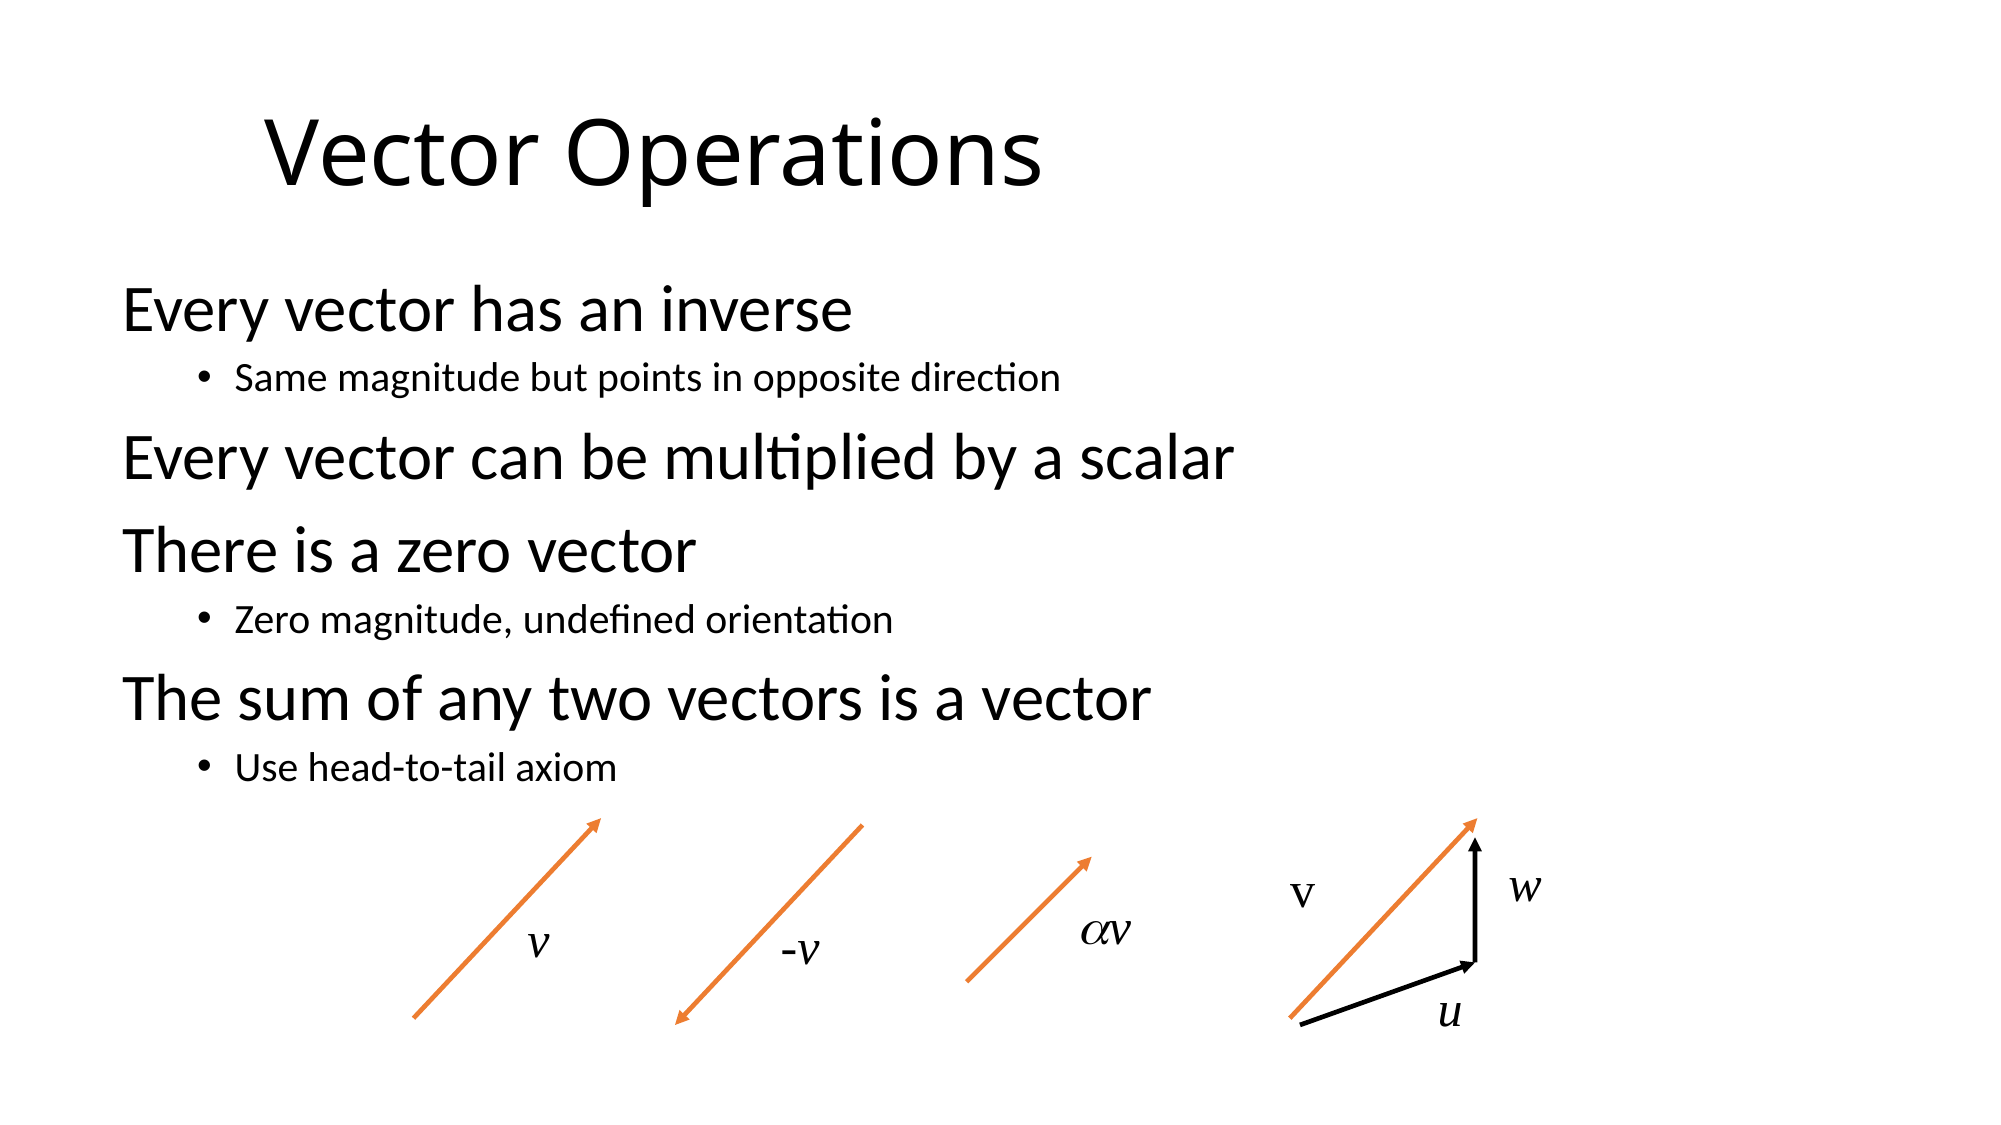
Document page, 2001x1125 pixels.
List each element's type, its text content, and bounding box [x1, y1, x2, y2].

text_box -v [765, 906, 835, 982]
text_box v [1062, 887, 1147, 963]
list Every vector has an inverse Same magnitude but points in opposite direction Every vector can be multiplied by a scalar There is a zero vector Zero magnitude, undefined orientation The sum of any two vectors is a vector Use head-to-tail axiom [107, 265, 1634, 1125]
text_box [675, 928, 765, 1025]
text_box [1289, 818, 1478, 1019]
text_box v [512, 899, 565, 975]
text_box u [1422, 969, 1478, 1044]
text_box [1456, 960, 1475, 969]
text_box [966, 856, 1092, 982]
text_box [525, 818, 602, 899]
text_box w [1493, 844, 1557, 919]
text_box [1468, 837, 1482, 963]
text_box v [1275, 849, 1330, 925]
title Vector Operations [249, 80, 1194, 231]
